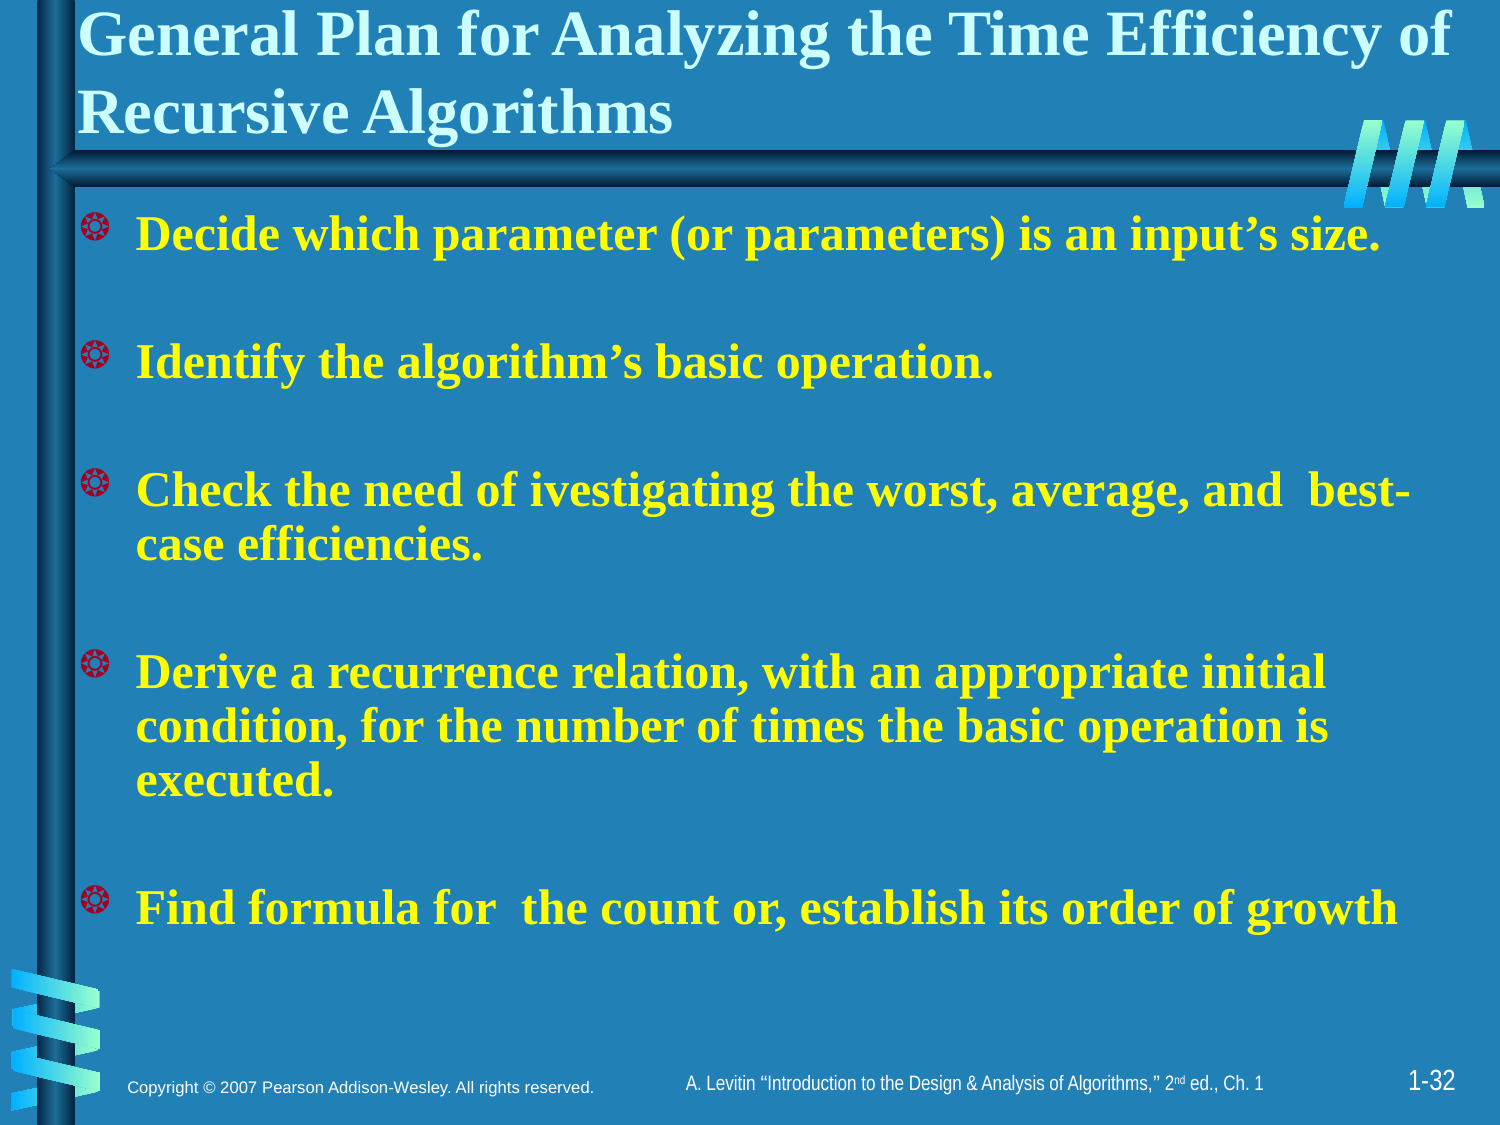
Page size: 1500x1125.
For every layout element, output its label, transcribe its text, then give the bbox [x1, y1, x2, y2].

text_box General Plan for Analyzing the Time Efficiency of Recursive Algorithms [62, 3, 1500, 154]
slide_number 1-31 [1158, 1055, 1471, 1105]
text_box Decide which parameter (or parameters) is an input’s size. Identify the algorithm’s basic operation. Check the need of ivestigating the worst, average, and best-case efficiencies. Derive a recurrence relation, with an appropriate initial condition, for the number of times the basic operation is executed. Find formula for the count or, establish its order of growth [64, 199, 1500, 1055]
